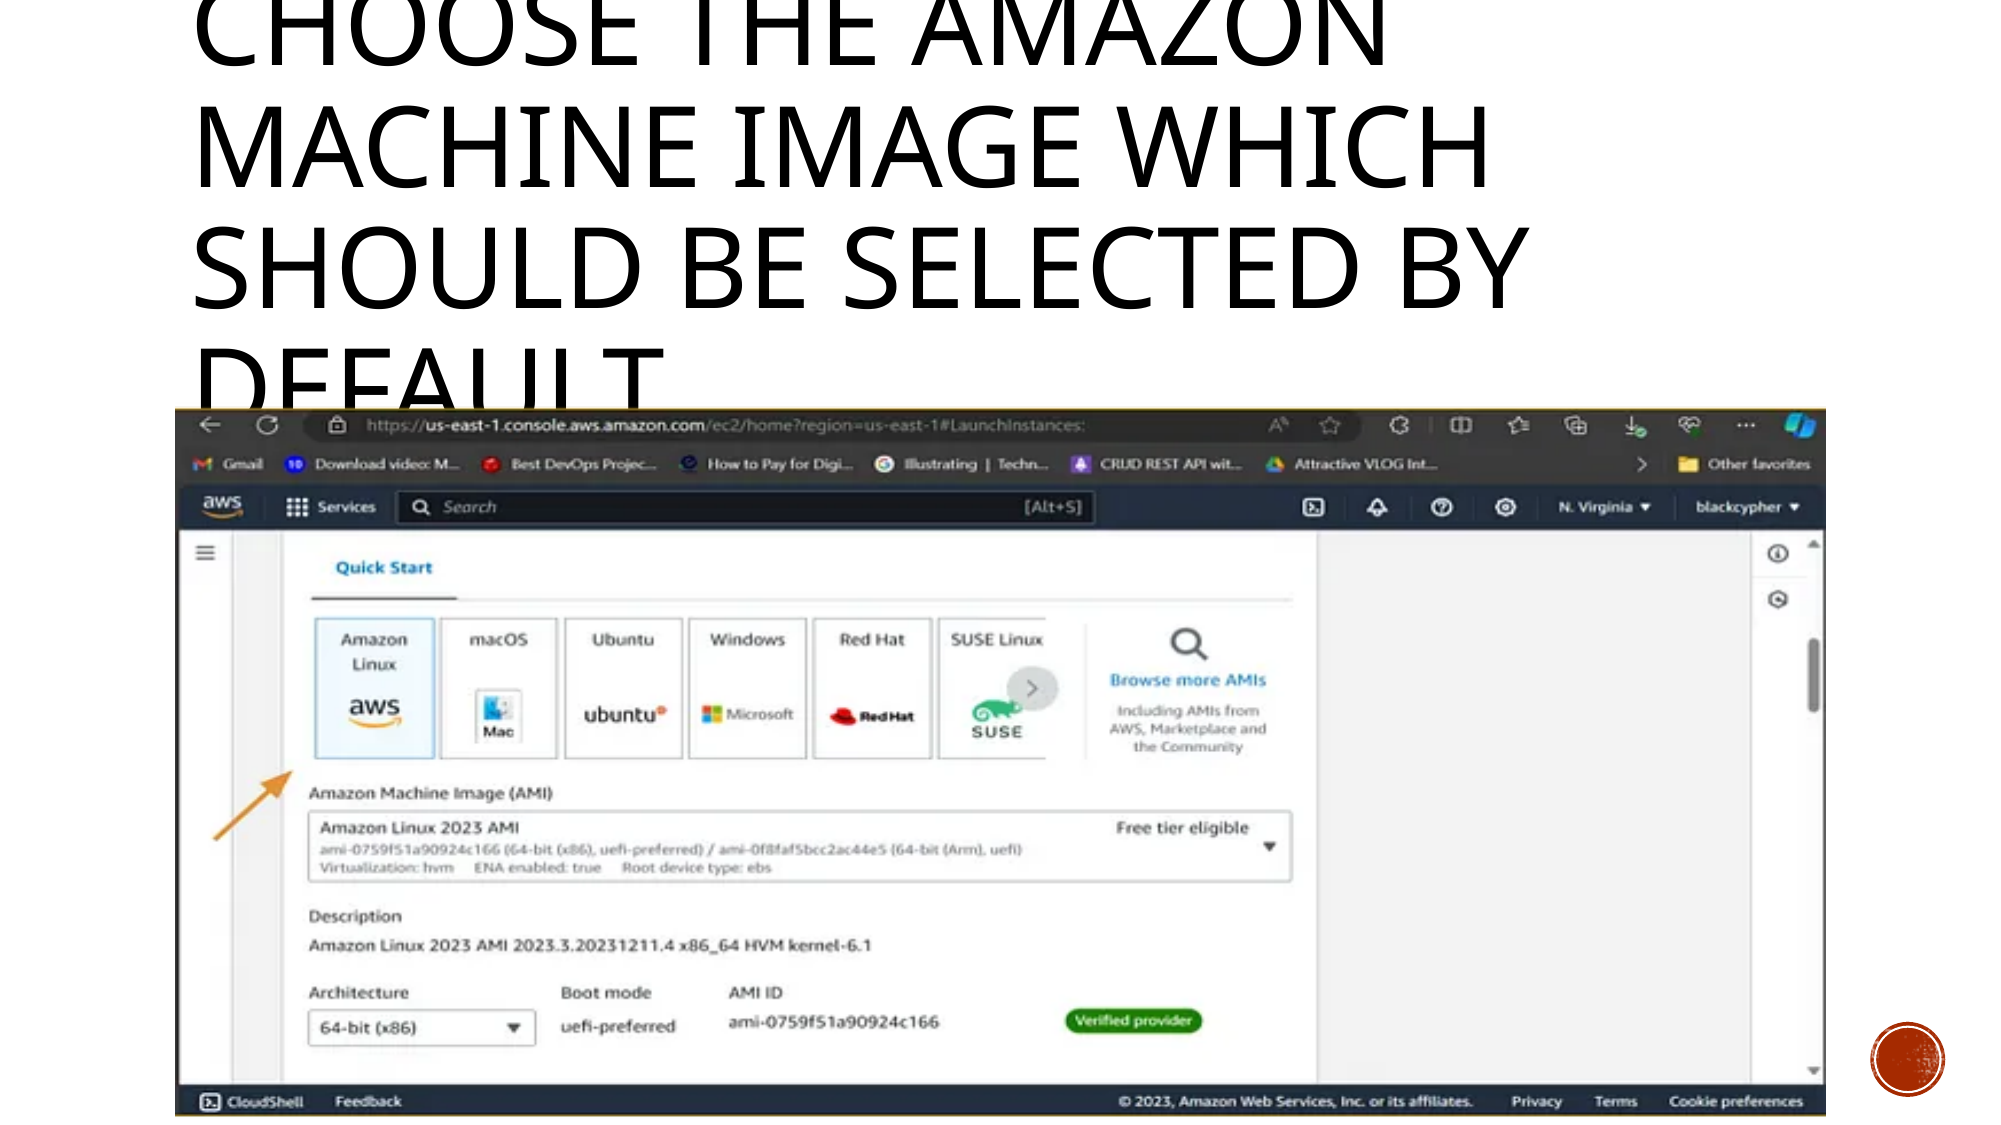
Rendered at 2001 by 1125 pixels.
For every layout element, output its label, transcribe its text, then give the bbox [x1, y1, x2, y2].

title Choose the Amazon machine image which should be selected by default. [175, 79, 1826, 344]
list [176, 394, 1826, 1124]
